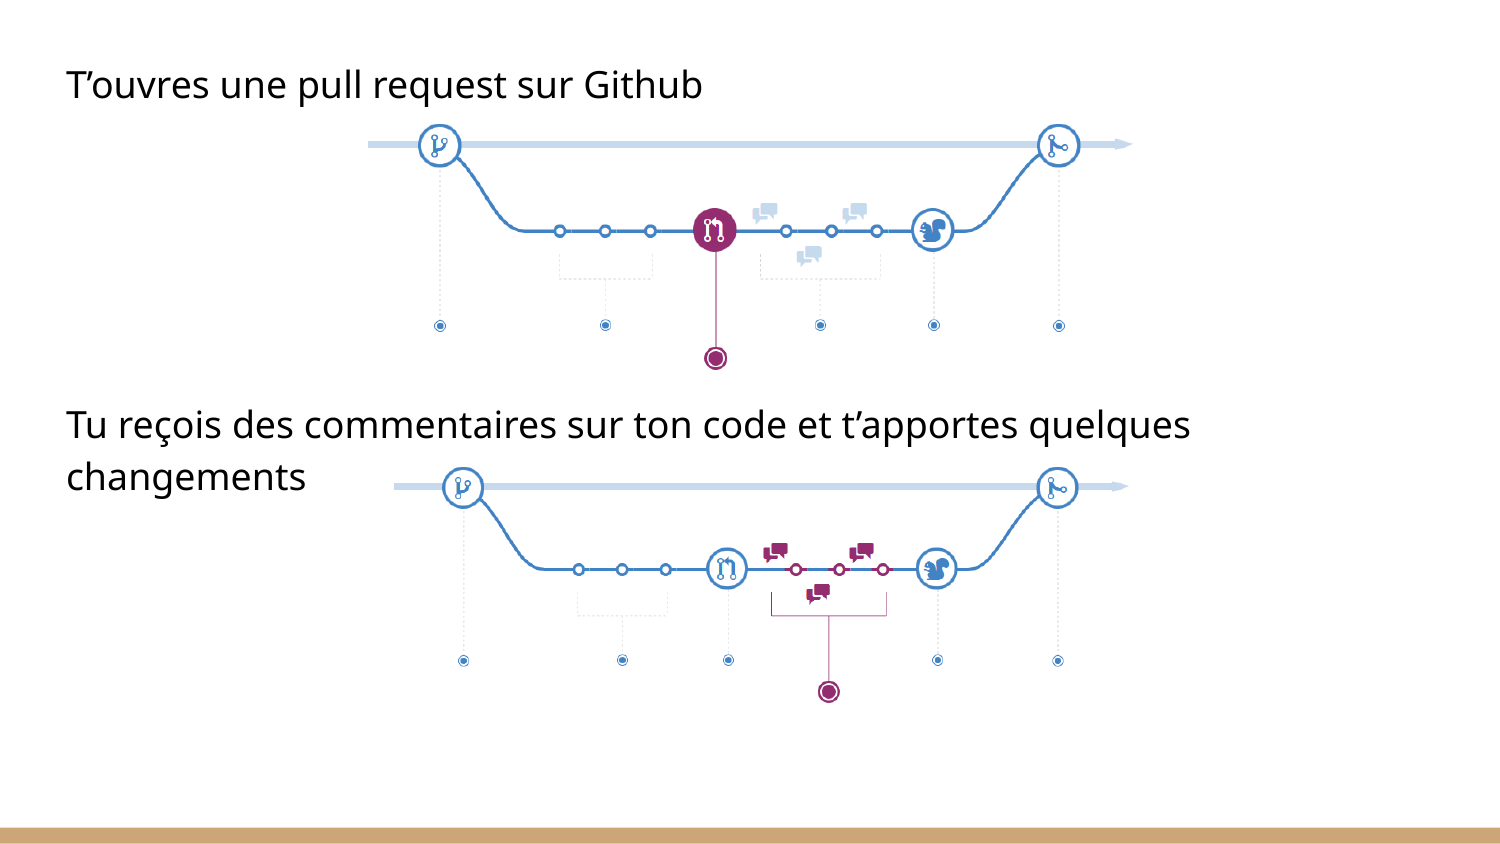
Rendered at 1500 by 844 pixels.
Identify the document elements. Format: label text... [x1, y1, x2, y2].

picture [374, 456, 1150, 712]
list T’ouvres une pull request sur Github Tu reçois des commentaires sur ton code et t’apportes quelques changements [51, 39, 1449, 752]
picture [350, 120, 1150, 376]
